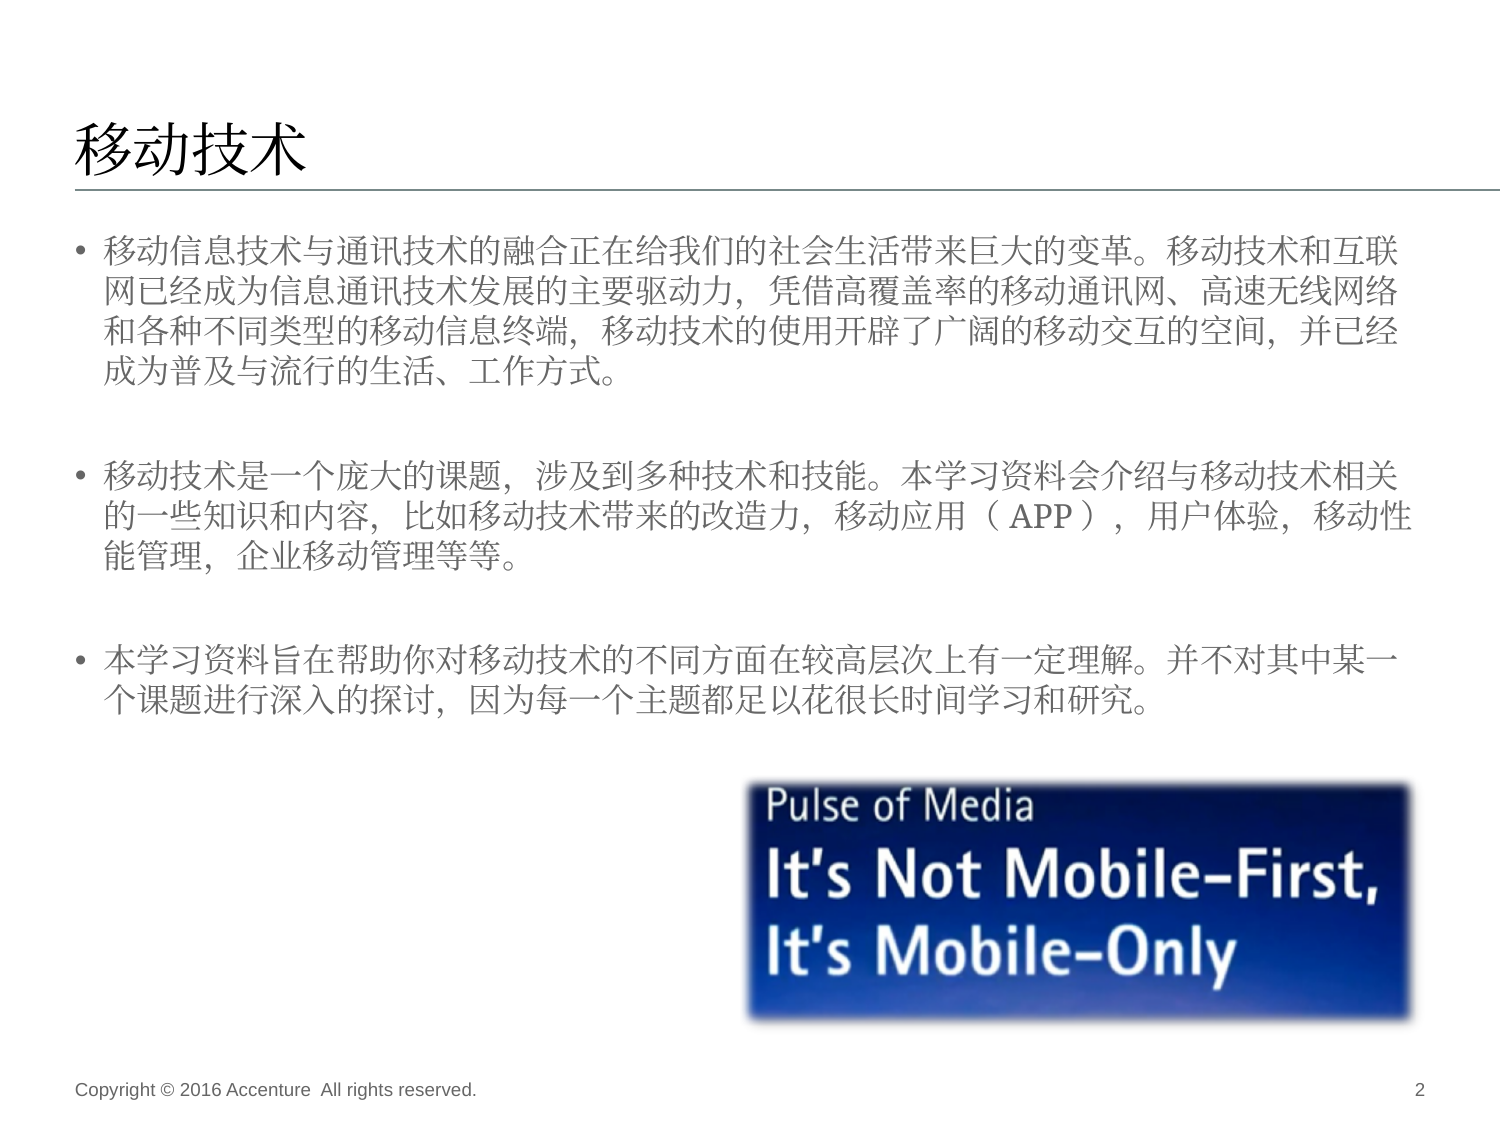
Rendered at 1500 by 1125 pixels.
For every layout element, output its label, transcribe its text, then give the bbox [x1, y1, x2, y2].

title 移动技术 [74, 19, 1426, 184]
slide_number 2 [1335, 1078, 1426, 1100]
list 移动信息技术与通讯技术的融合正在给我们的社会生活带来巨大的变革。移动技术和互联网已经成为信息通讯技术发展的主要驱动力，凭借高覆盖率的移动通讯网、高速无线网络和各种不同类型的移动信息终端，移动技术的使用开辟了广阔的移动交互的空间，并已经成为普及与流行的生活、工作方式。 移动技术是一个庞大的课题，涉及到多种技术和技能。本学习资料会介绍与移动技术相关的一些知识和内容，比如移动技术带来的改造力，移动应用（APP），用户体验，移动性能管理，企业移动管理等等。 本学习资料旨在帮助你对移动技术的不同方面在较高层次上有一定理解。并不对其中某一个课题进行深入的探讨，因为每一个主题都足以花很长时间学习和研究。 [74, 184, 1426, 977]
footer Copyright © 2016 Accenture All rights reserved. [74, 1078, 741, 1100]
picture [740, 775, 1416, 1027]
